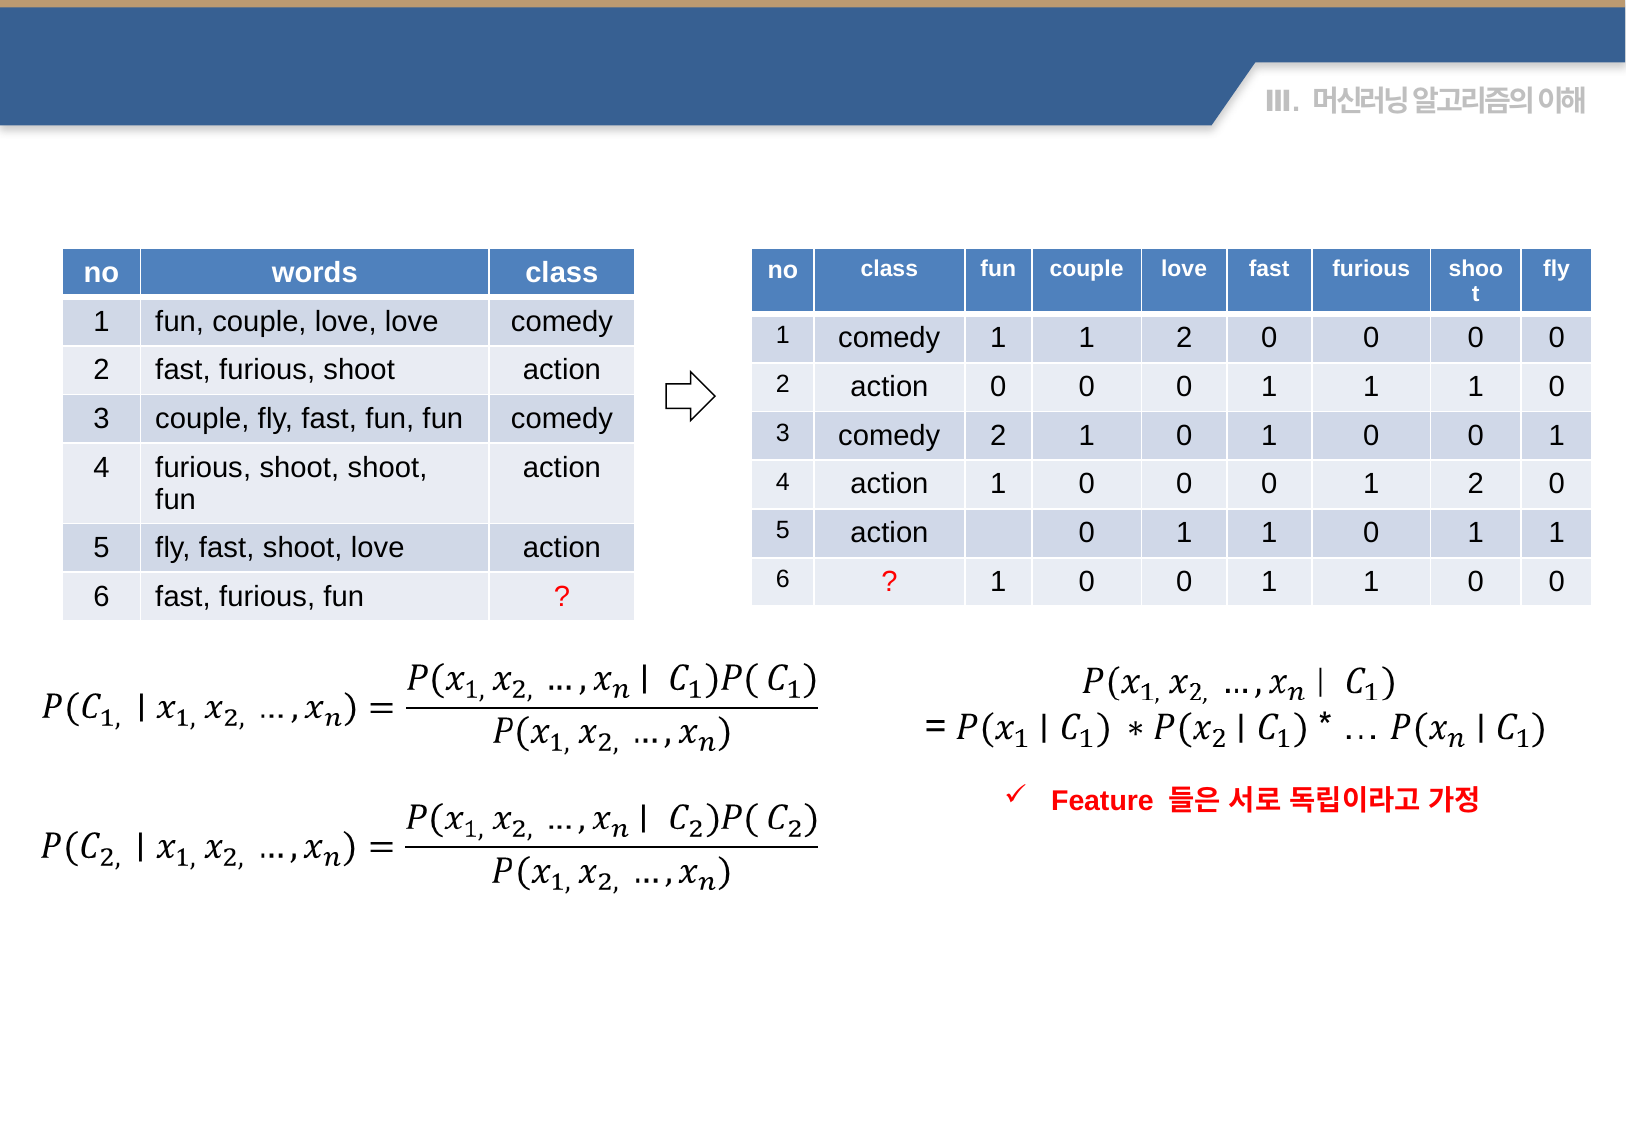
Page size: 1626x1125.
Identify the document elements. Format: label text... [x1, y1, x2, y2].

table_cell fun, couple, love, love [141, 300, 488, 345]
table_cell comedy [815, 412, 964, 459]
table_cell 0 [1522, 364, 1591, 411]
table_cell 0 [966, 364, 1031, 411]
text_box Naïve Bayesian [50, 36, 1297, 100]
table_cell furious, shoot, shoot, fun [141, 444, 488, 523]
table_cell 6 [752, 559, 813, 605]
table_header fly [1522, 249, 1591, 311]
table_cell action [815, 364, 964, 411]
table_cell 0 [1313, 510, 1430, 557]
table_cell 1 [966, 559, 1031, 605]
table_cell 0 [1313, 317, 1430, 362]
table_cell 0 [1522, 559, 1591, 605]
text_box [909, 649, 1567, 800]
table_cell ? [490, 573, 634, 620]
table_cell 1 [966, 461, 1031, 508]
table_cell 1 [1431, 510, 1520, 557]
table_cell action [490, 524, 634, 571]
table_cell 0 [1228, 461, 1311, 508]
table_cell 2 [1142, 317, 1226, 362]
table_cell 2 [752, 364, 813, 411]
table_cell 1 [1313, 364, 1430, 411]
table_cell 1 [1228, 364, 1311, 411]
table_cell fast, furious, fun [141, 573, 488, 620]
text_box [0, 660, 886, 940]
table_cell 4 [63, 444, 140, 523]
table_cell 0 [1431, 317, 1520, 362]
table_cell 2 [1431, 461, 1520, 508]
table_cell 1 [1313, 559, 1430, 605]
table_cell 0 [1033, 461, 1141, 508]
table_cell action [815, 461, 964, 508]
table_cell 6 [63, 573, 140, 620]
table_cell 3 [752, 412, 813, 459]
table_cell 1 [966, 317, 1031, 362]
table_cell 0 [1142, 559, 1226, 605]
table_cell 1 [1142, 510, 1226, 557]
table_cell 5 [752, 510, 813, 557]
table_cell 0 [1142, 412, 1226, 459]
table_cell 0 [1033, 559, 1141, 605]
table_header love [1142, 249, 1226, 311]
table_cell ? [815, 559, 964, 605]
text_box [666, 371, 715, 421]
table_cell 5 [63, 524, 140, 571]
table_cell action [815, 510, 964, 557]
table_cell 1 [1033, 317, 1141, 362]
table_header words [141, 249, 488, 294]
table_cell 2 [966, 412, 1031, 459]
table_cell 1 [1431, 364, 1520, 411]
table_cell 0 [1522, 461, 1591, 508]
table_cell comedy [490, 395, 634, 442]
table_cell 0 [1522, 317, 1591, 362]
table_cell fast, furious, shoot [141, 347, 488, 394]
table_header fun [966, 249, 1031, 311]
table_header class [490, 249, 634, 294]
table_cell action [490, 444, 634, 523]
table_cell 1 [1228, 559, 1311, 605]
table_cell 1 [752, 317, 813, 362]
table_cell 1 [1313, 461, 1430, 508]
table_header class [815, 249, 964, 311]
table_cell 0 [1033, 510, 1141, 557]
table_cell 1 [1228, 510, 1311, 557]
table_header no [63, 249, 140, 294]
table_cell 2 [63, 347, 140, 394]
table_cell [966, 510, 1031, 557]
table_cell 3 [63, 395, 140, 442]
table_cell 0 [1431, 559, 1520, 605]
table_cell 0 [1431, 412, 1520, 459]
table_header furious [1313, 249, 1430, 311]
table_cell 1 [1033, 412, 1141, 459]
table_header shoot [1431, 249, 1520, 311]
table_cell 0 [1142, 364, 1226, 411]
text_box Feature 들은 서로 독립이라고 가정 [989, 774, 1497, 824]
table_header no [752, 249, 813, 311]
table_cell 1 [1522, 510, 1591, 557]
table_cell 1 [1228, 412, 1311, 459]
table_cell action [490, 347, 634, 394]
table_header fast [1228, 249, 1311, 311]
table_cell 1 [1522, 412, 1591, 459]
table_cell couple, fly, fast, fun, fun [141, 395, 488, 442]
table_cell comedy [815, 317, 964, 362]
table_cell comedy [490, 300, 634, 345]
table_cell fly, fast, shoot, love [141, 524, 488, 571]
table_cell 0 [1313, 412, 1430, 459]
table_cell 0 [1142, 461, 1226, 508]
table_cell 0 [1228, 317, 1311, 362]
table_header couple [1033, 249, 1141, 311]
table_cell 1 [63, 300, 140, 345]
table_cell 4 [752, 461, 813, 508]
table_cell 0 [1033, 364, 1141, 411]
